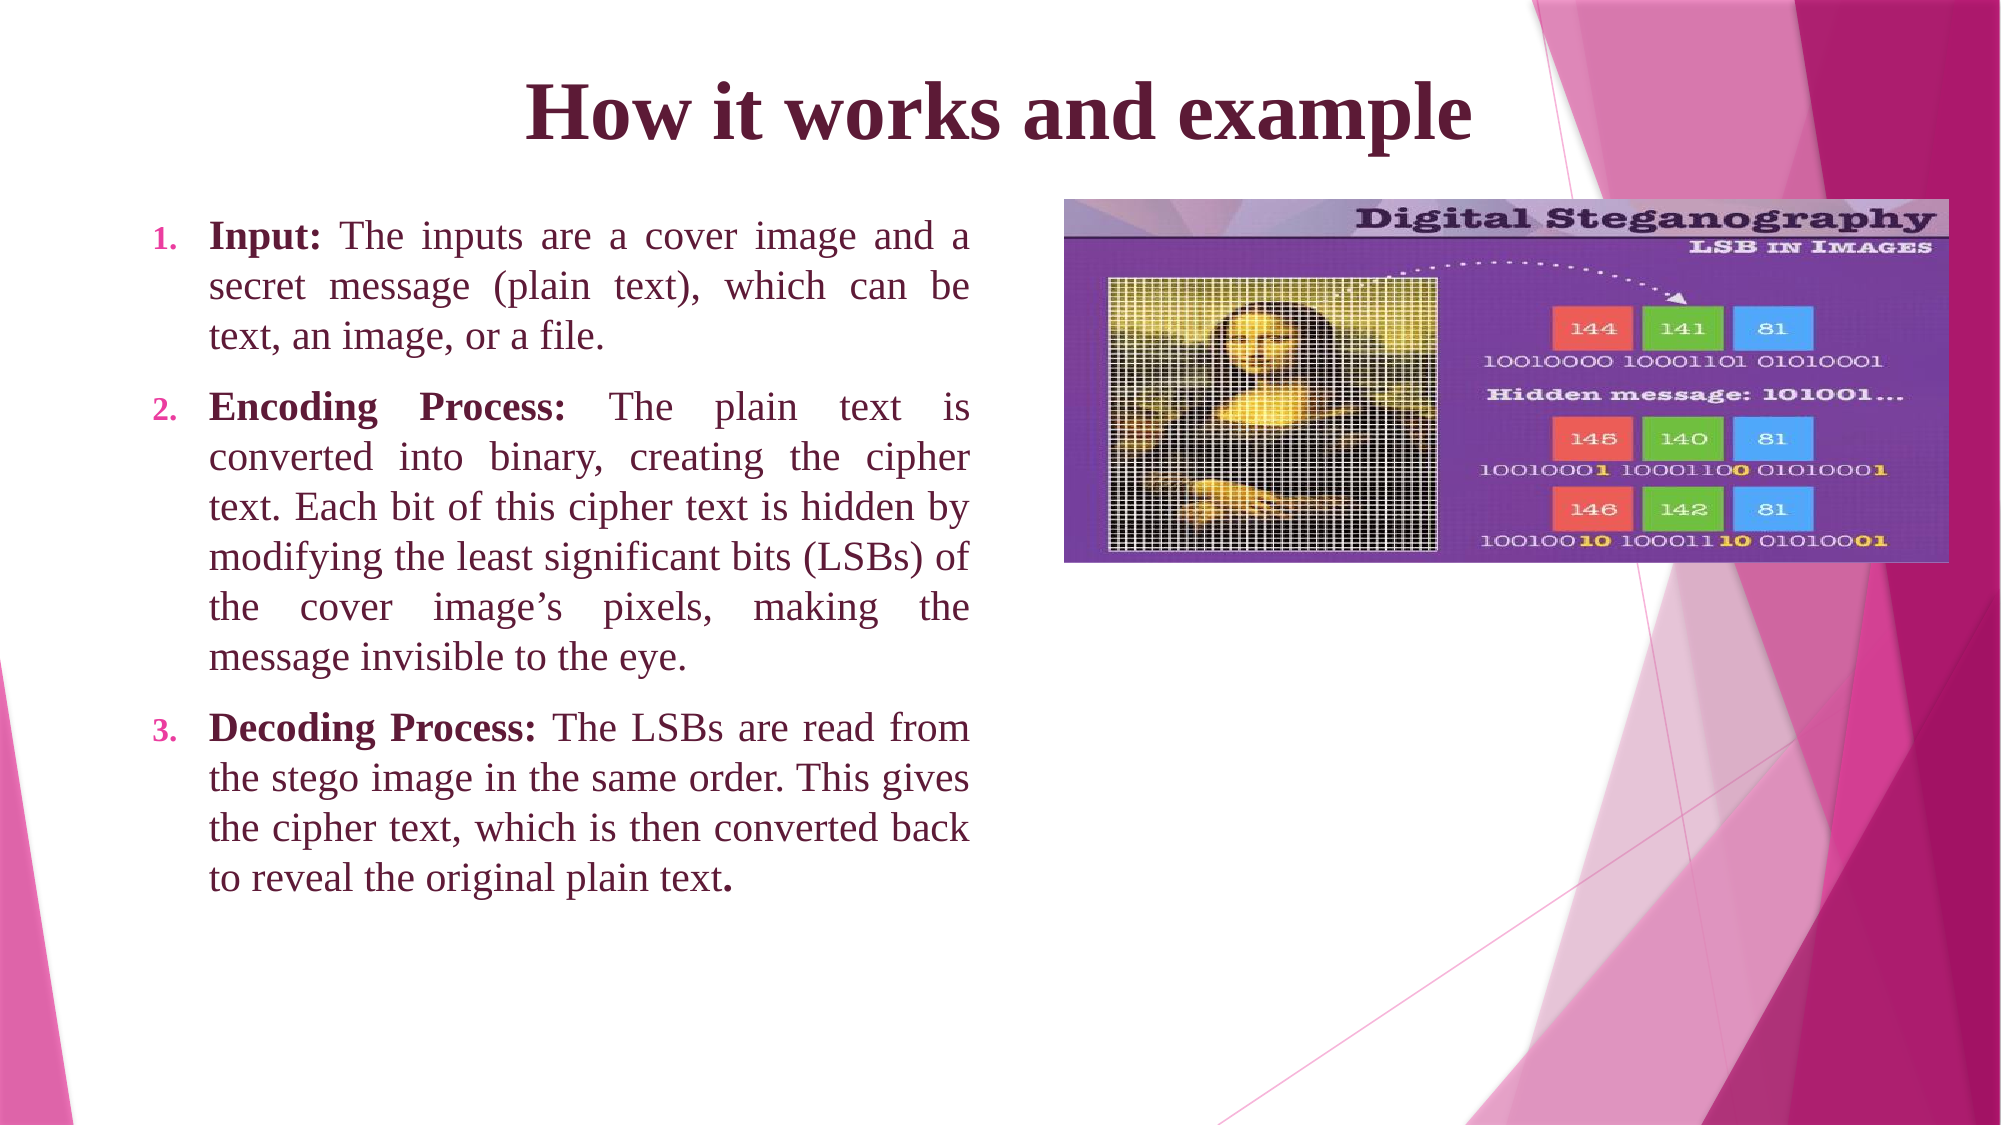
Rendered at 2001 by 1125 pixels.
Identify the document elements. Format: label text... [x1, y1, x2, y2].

picture [1063, 199, 1950, 563]
text_box How it works and example [137, 59, 1863, 175]
list Input: The inputs are a cover image and a secret message (plain text), which can be text, an image, or a file. Encoding Process: The plain text is converted into binary, creating the cipher text. Each bit of this cipher text is hidden by modifying the least significant bits (LSBs) of the cover image’s pixels, making the message invisible to the eye. Decoding Process: The LSBs are read from the stego image in the same order. This gives the cipher text, which is then converted back to reveal the original plain text. [137, 200, 986, 984]
